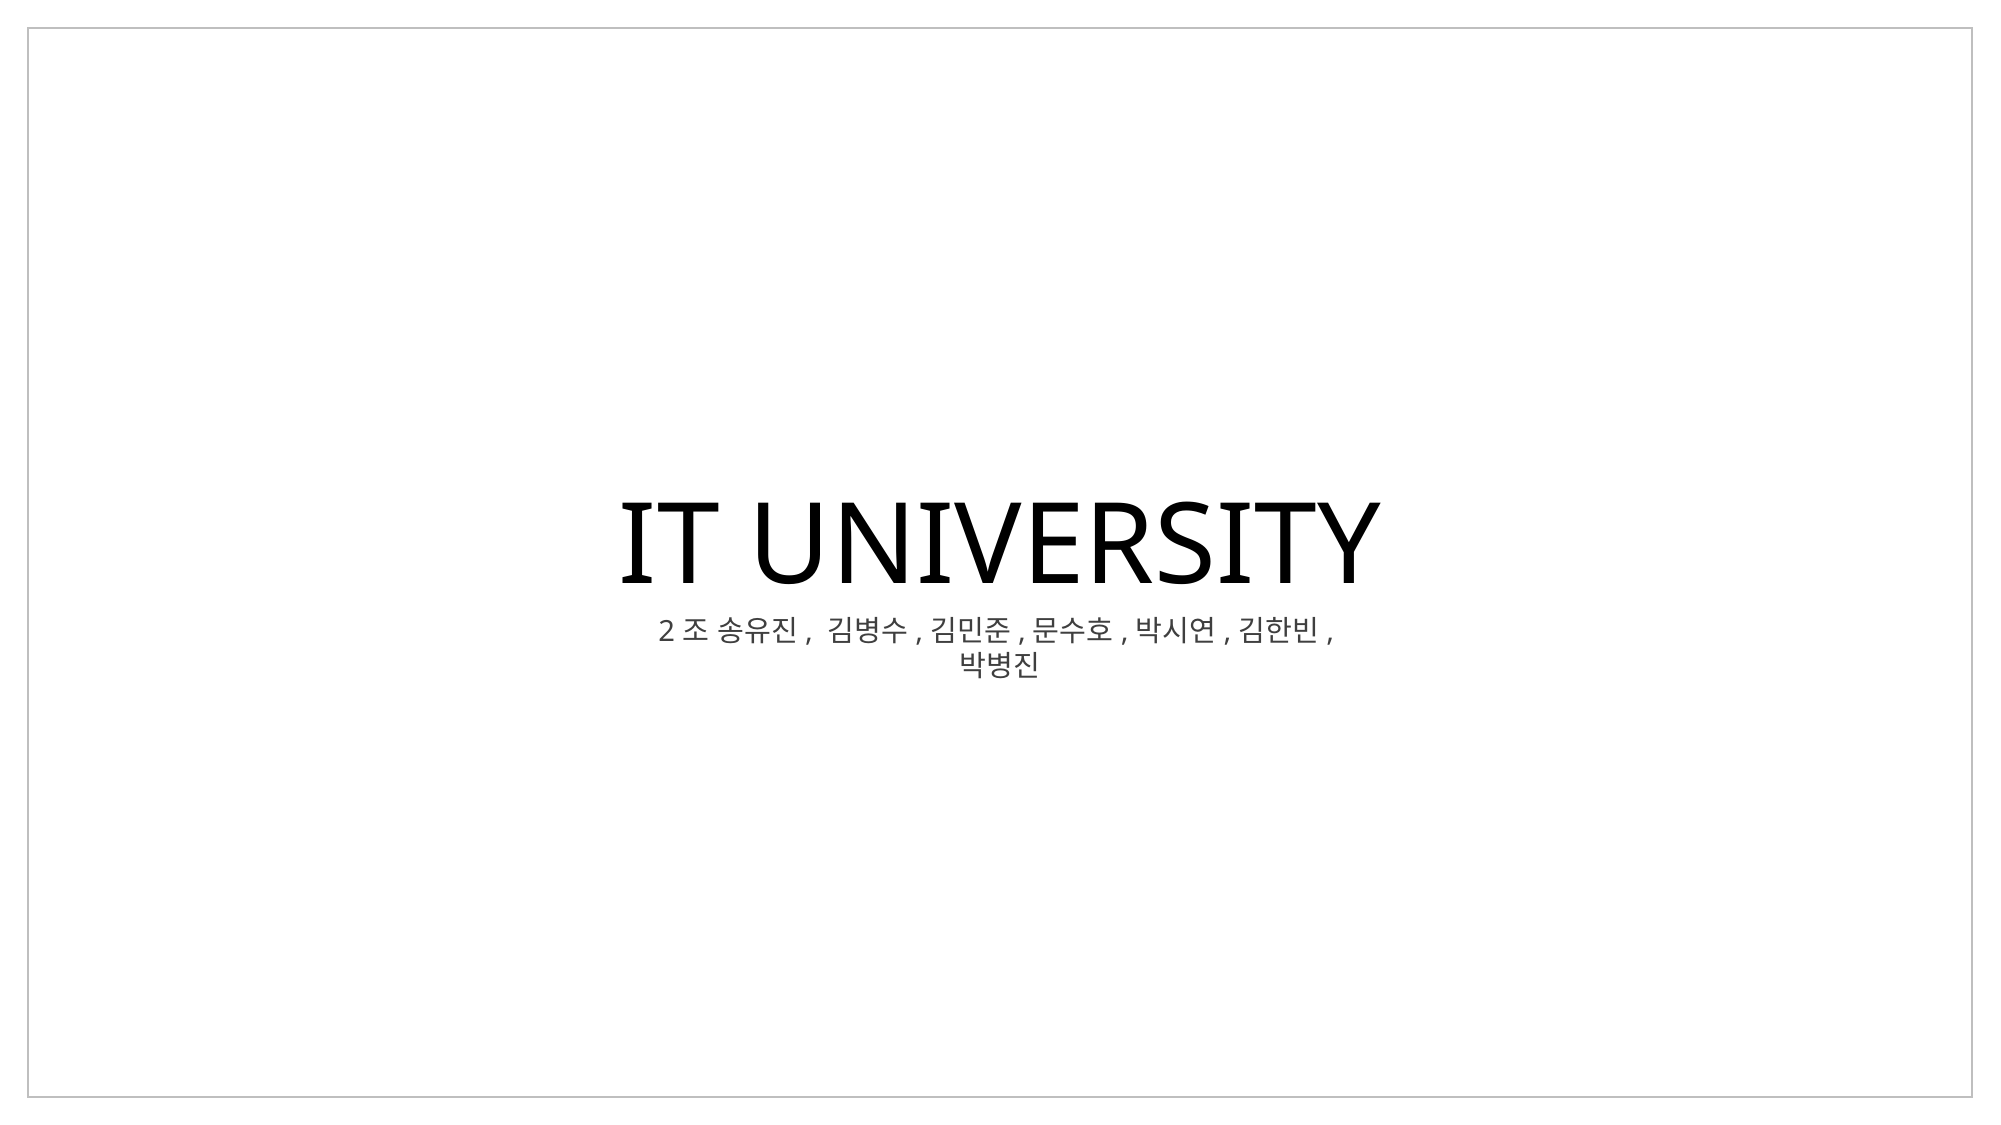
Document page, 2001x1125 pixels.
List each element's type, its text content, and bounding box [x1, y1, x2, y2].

text_box IT UNIVERSITY [493, 463, 1507, 613]
text_box [27, 27, 1973, 1098]
text_box 2조 송유진, 김병수,김민준,문수호,박시연,김한빈,박병진 [621, 604, 1379, 690]
